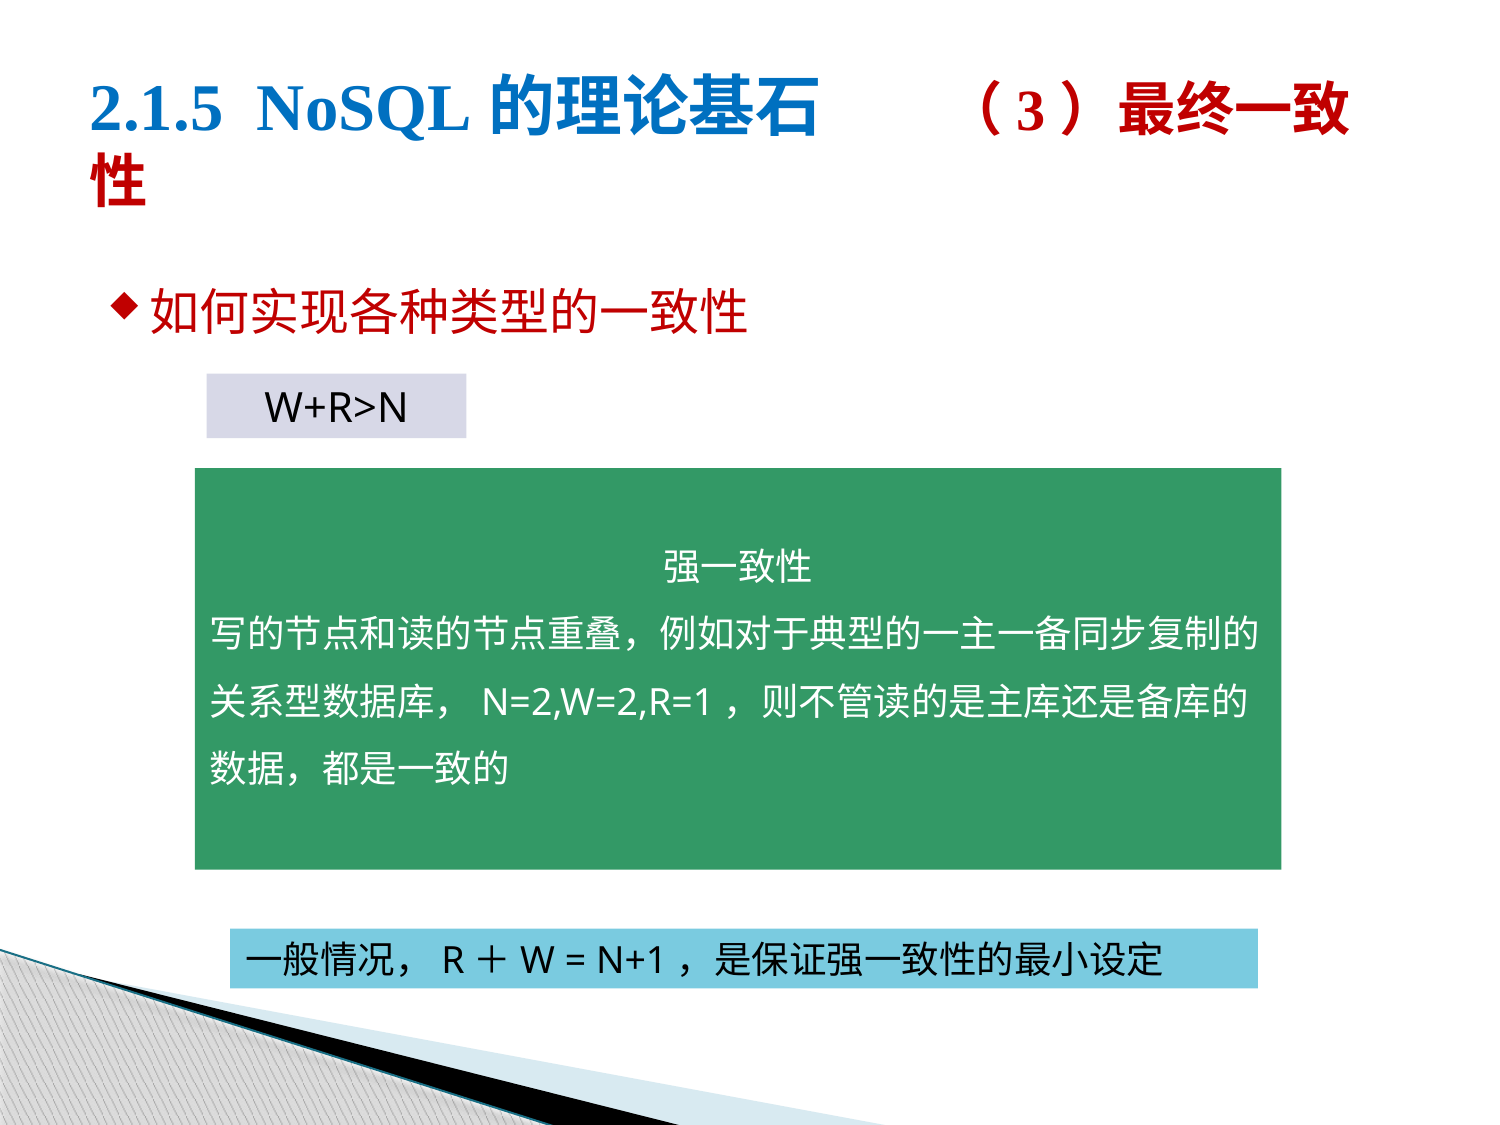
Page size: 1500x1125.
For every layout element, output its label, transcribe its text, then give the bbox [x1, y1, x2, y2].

title 2.1.5 NoSQL的理论基石 （3）最终一致性 [75, 45, 1400, 233]
text_box 强一致性 写的节点和读的节点重叠，例如对于典型的一主一备同步复制的关系型数据库，N=2,W=2,R=1，则不管读的是主库还是备库的数据，都是一致的 [190, 463, 1286, 874]
text_box 一般情况，R＋W = N+1，是保证强一致性的最小设定 [230, 928, 1258, 989]
text_box W+R>N [206, 373, 467, 439]
list 如何实现各种类型的一致性 [75, 243, 1425, 986]
